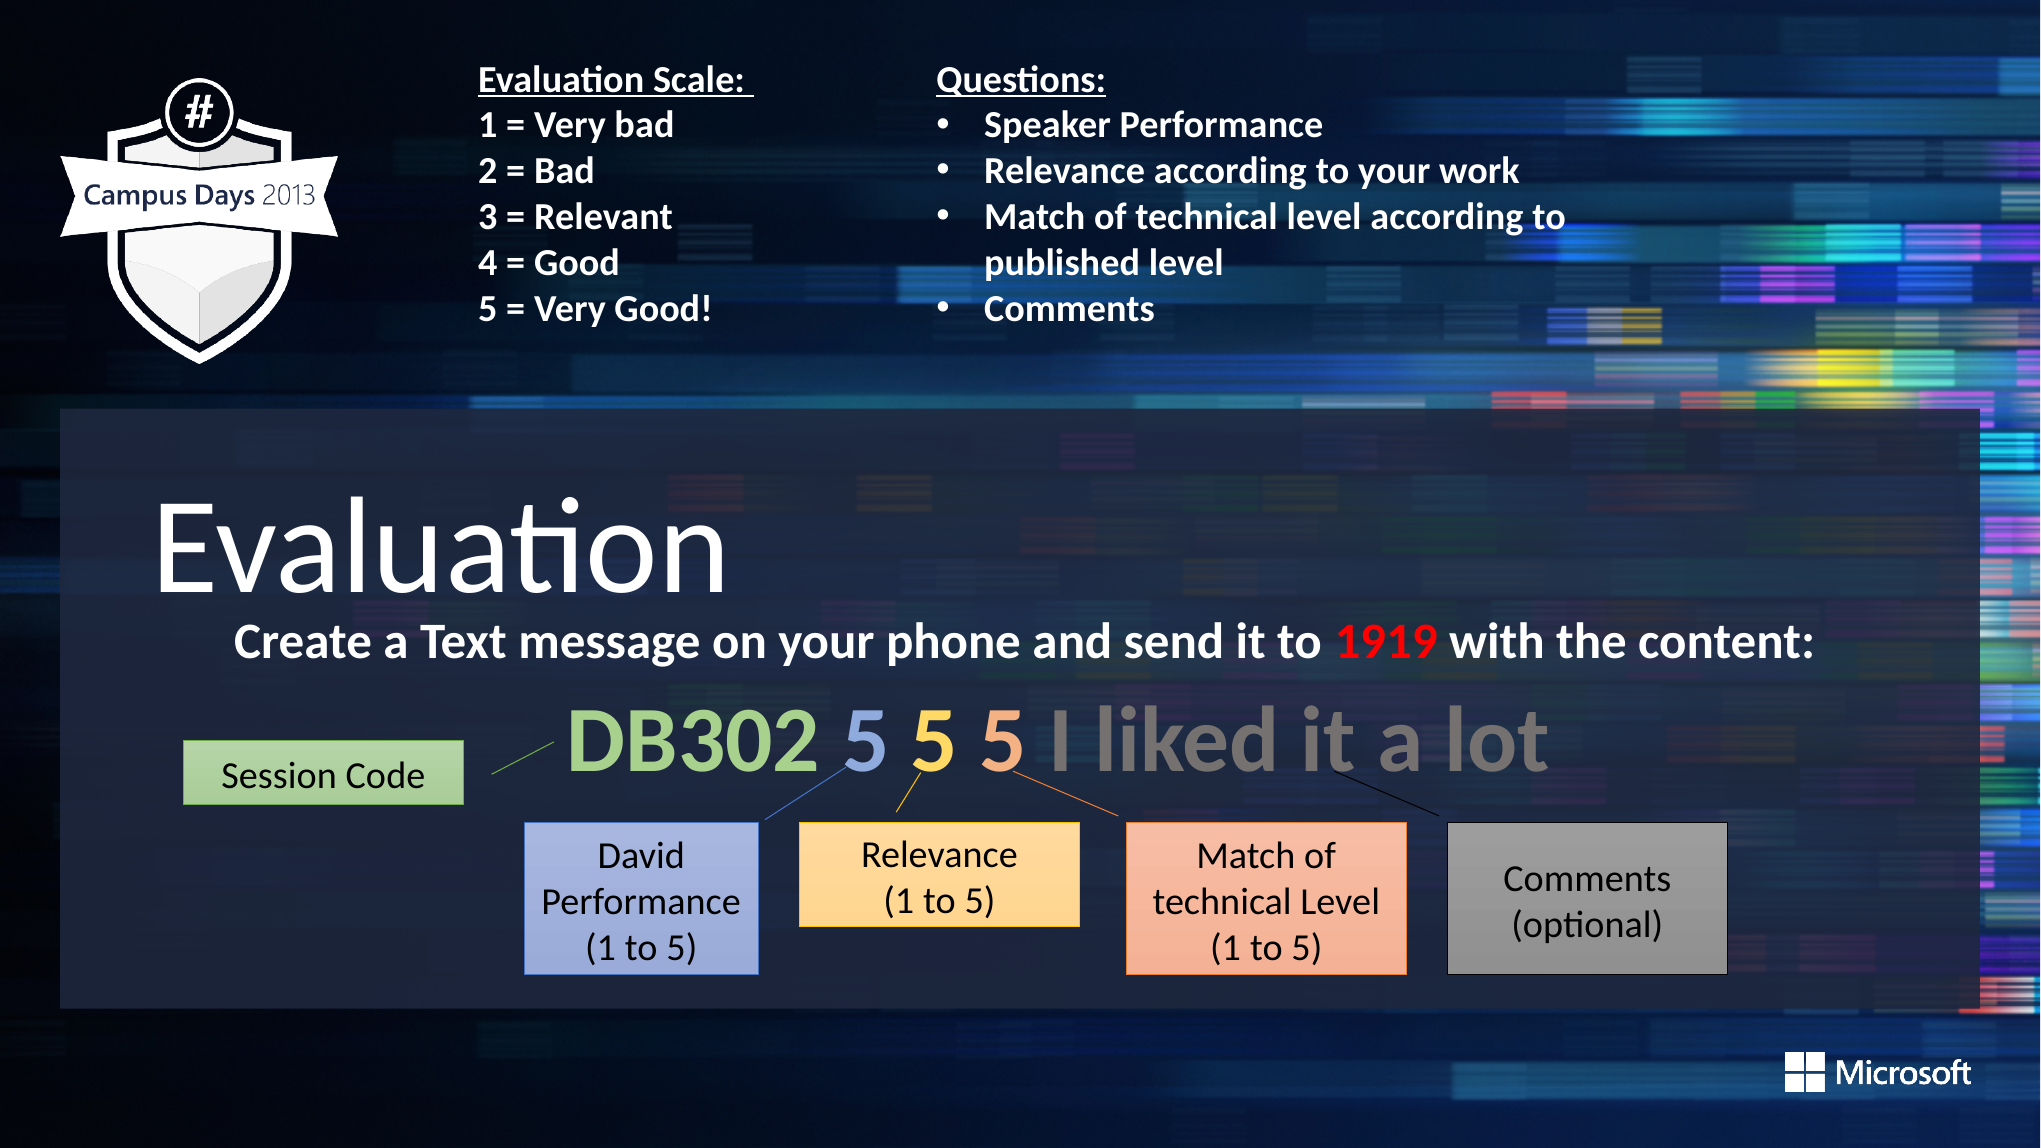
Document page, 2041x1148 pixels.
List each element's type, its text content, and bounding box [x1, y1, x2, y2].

list Evaluation [136, 466, 1817, 635]
list Create a Text message on your phone and send it to 1919 with the content: DB302 5 5 5 I liked it a lot [219, 607, 1899, 867]
text_box Session Code [183, 740, 464, 805]
text_box Evaluation Scale: 1 = Very bad 2 = Bad 3 = Relevant 4 = Good 5 = Very Good! [463, 46, 787, 388]
text_box David Performance (1 to 5) [524, 822, 759, 975]
text_box Relevance (1 to 5) [799, 822, 1080, 927]
text_box Questions: Speaker Performance Relevance according to your work Match of technical level according to published level Comments [921, 46, 1612, 383]
text_box Match of technical Level (1 to 5) [1126, 822, 1407, 975]
picture [0, 0, 2041, 1148]
text_box Comments (optional) [1447, 822, 1728, 975]
